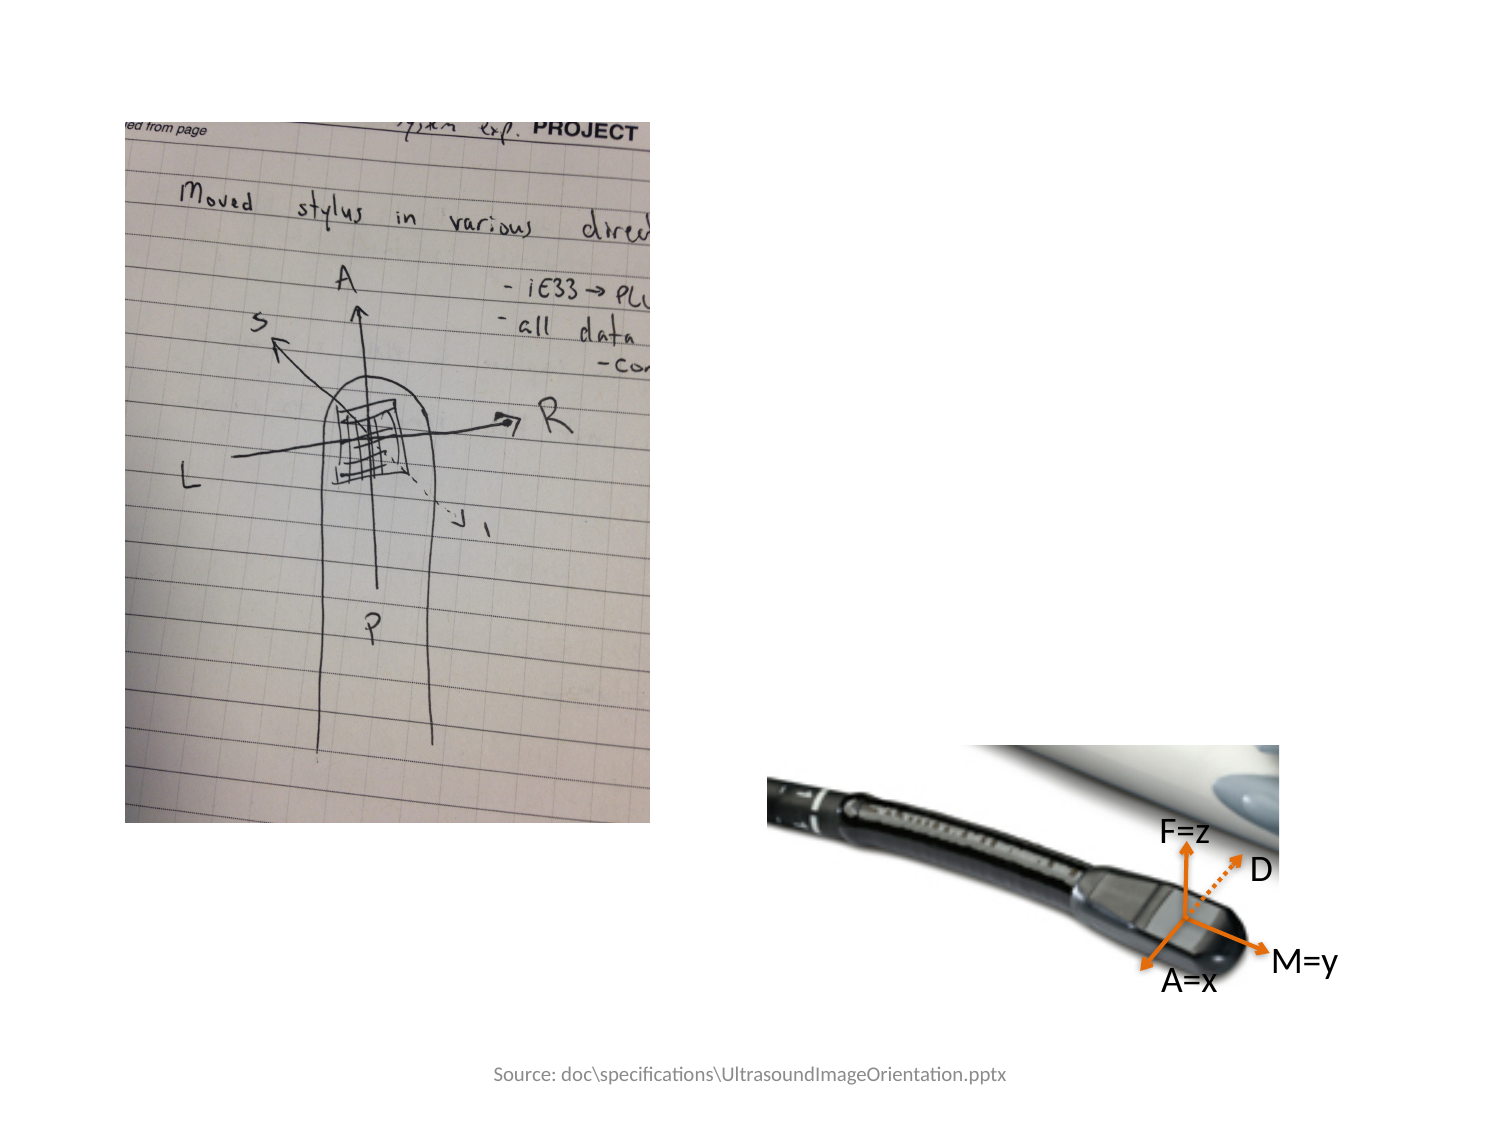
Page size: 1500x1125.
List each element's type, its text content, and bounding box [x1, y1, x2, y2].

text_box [766, 744, 1355, 1009]
footer Source: doc\specifications\UltrasoundImageOrientation.pptx [450, 1042, 1050, 1103]
picture [124, 121, 651, 823]
